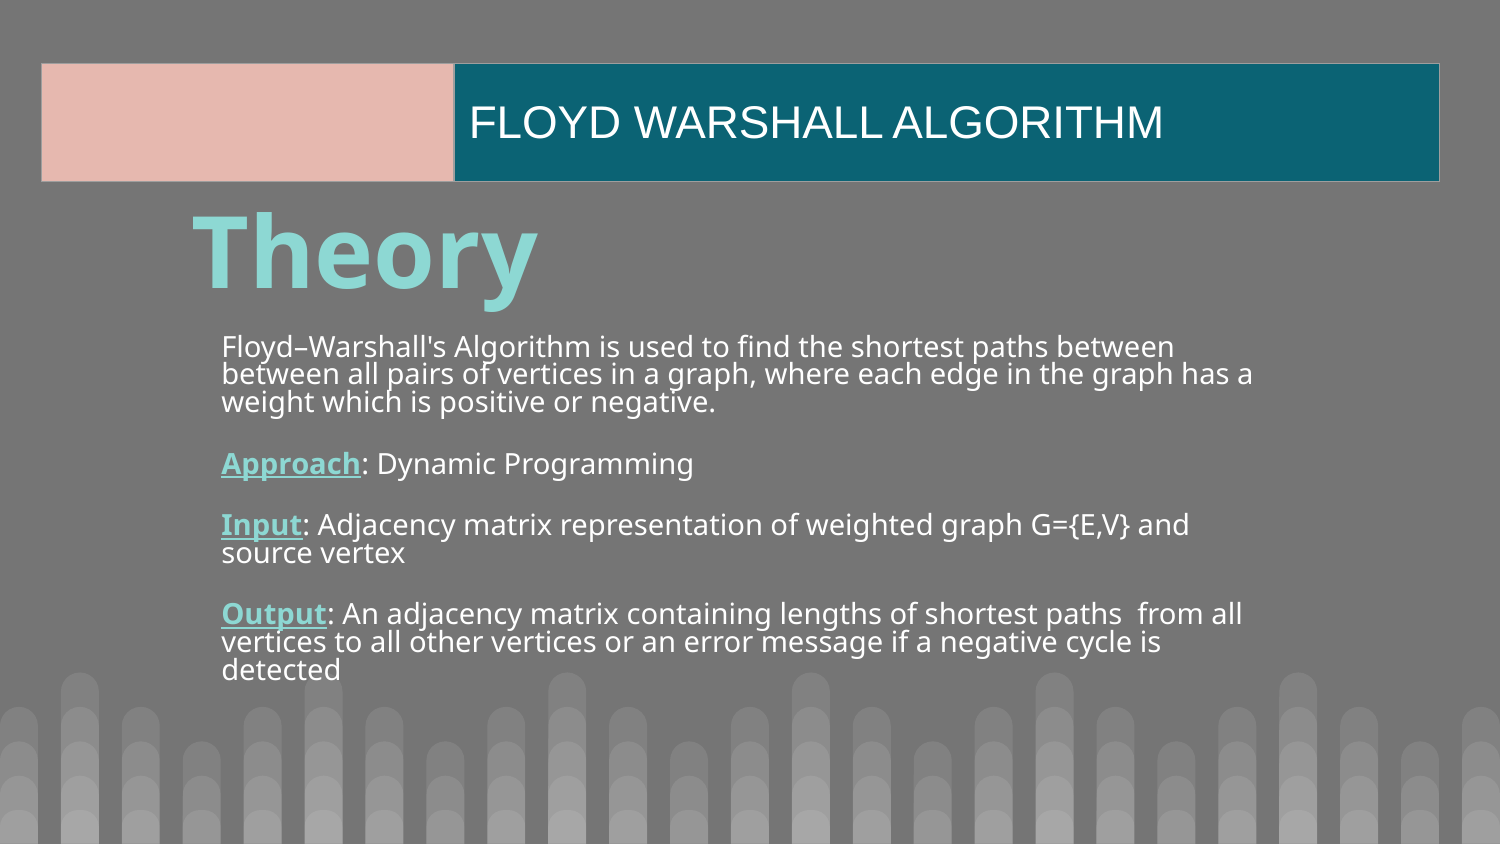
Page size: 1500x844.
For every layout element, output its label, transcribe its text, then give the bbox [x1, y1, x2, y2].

table_header FLOYD WARSHALL ALGORITHM [455, 64, 1439, 181]
list Floyd–Warshall's Algorithm is used to find the shortest paths between between all pairs of vertices in a graph, where each edge in the graph has a weight which is positive or negative. Approach: Dynamic Programming Input: Adjacency matrix representation of weighted graph G={E,V} and source vertex Output: An adjacency matrix containing lengths of shortest paths from all vertices to all other vertices or an error message if a negative cycle is detected [206, 319, 1294, 716]
table_header [42, 64, 453, 181]
title Theory [143, 189, 587, 308]
